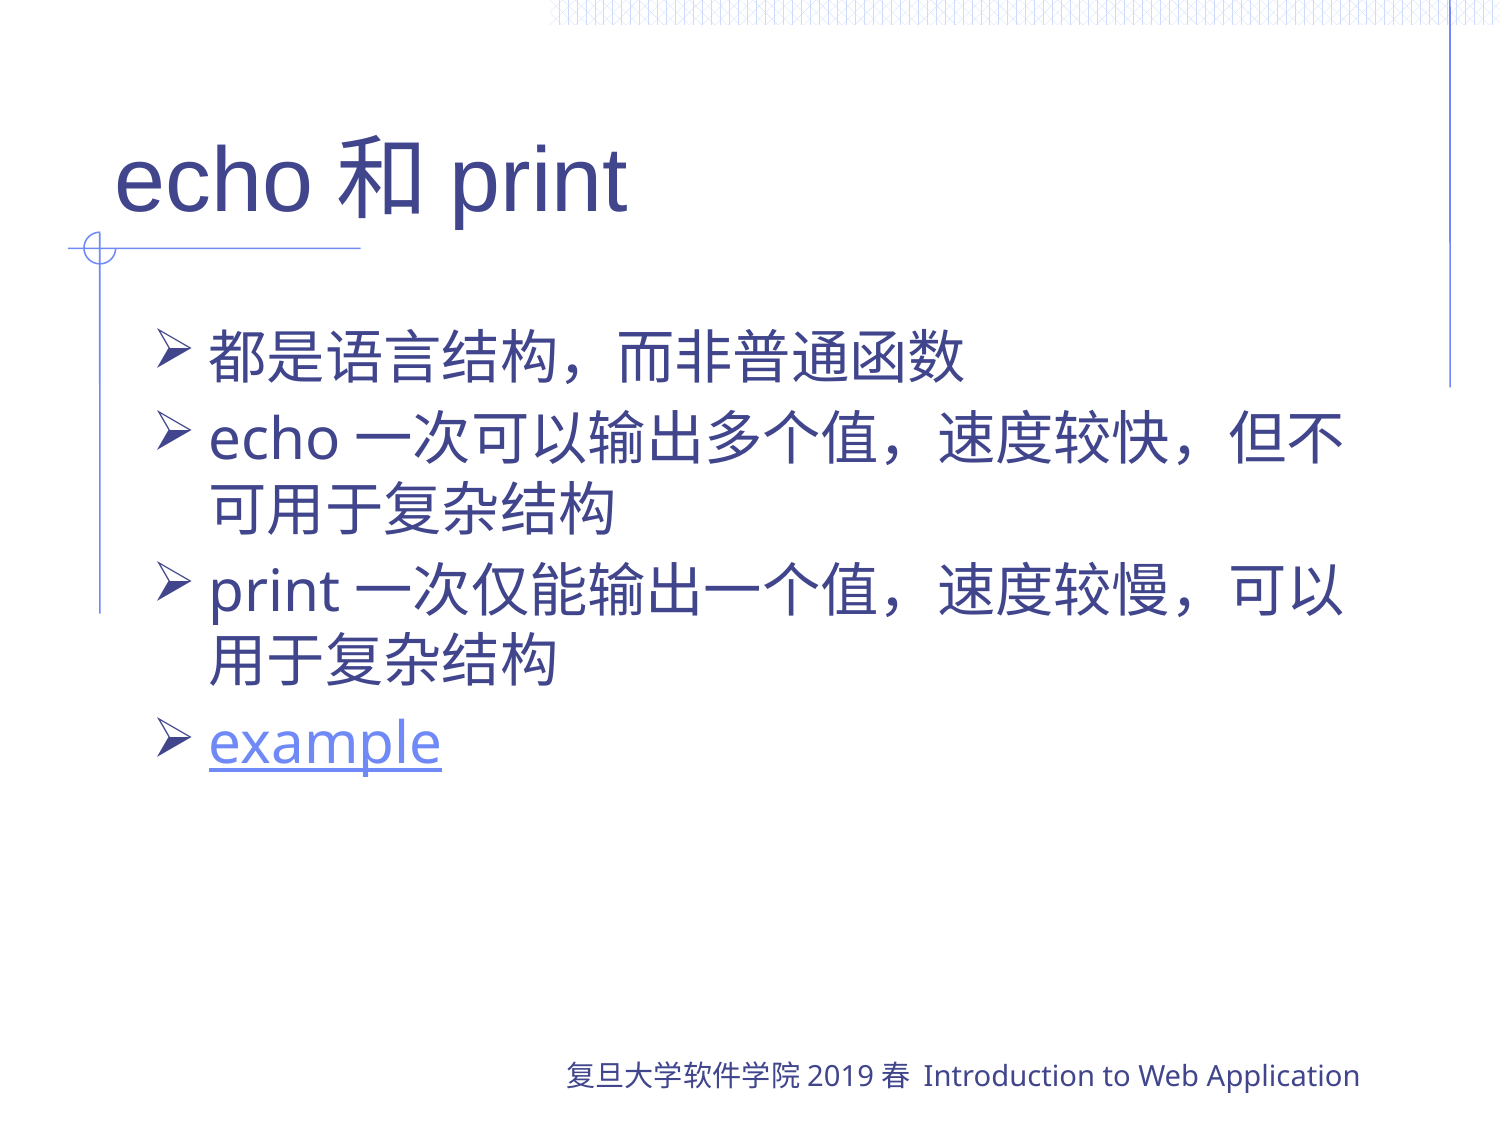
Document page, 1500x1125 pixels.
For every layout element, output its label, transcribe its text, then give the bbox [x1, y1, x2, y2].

title echo和print [99, 50, 1375, 238]
list 都是语言结构，而非普通函数 echo一次可以输出多个值，速度较快，但不可用于复杂结构 print一次仅能输出一个值，速度较慢，可以用于复杂结构 example [137, 312, 1413, 988]
